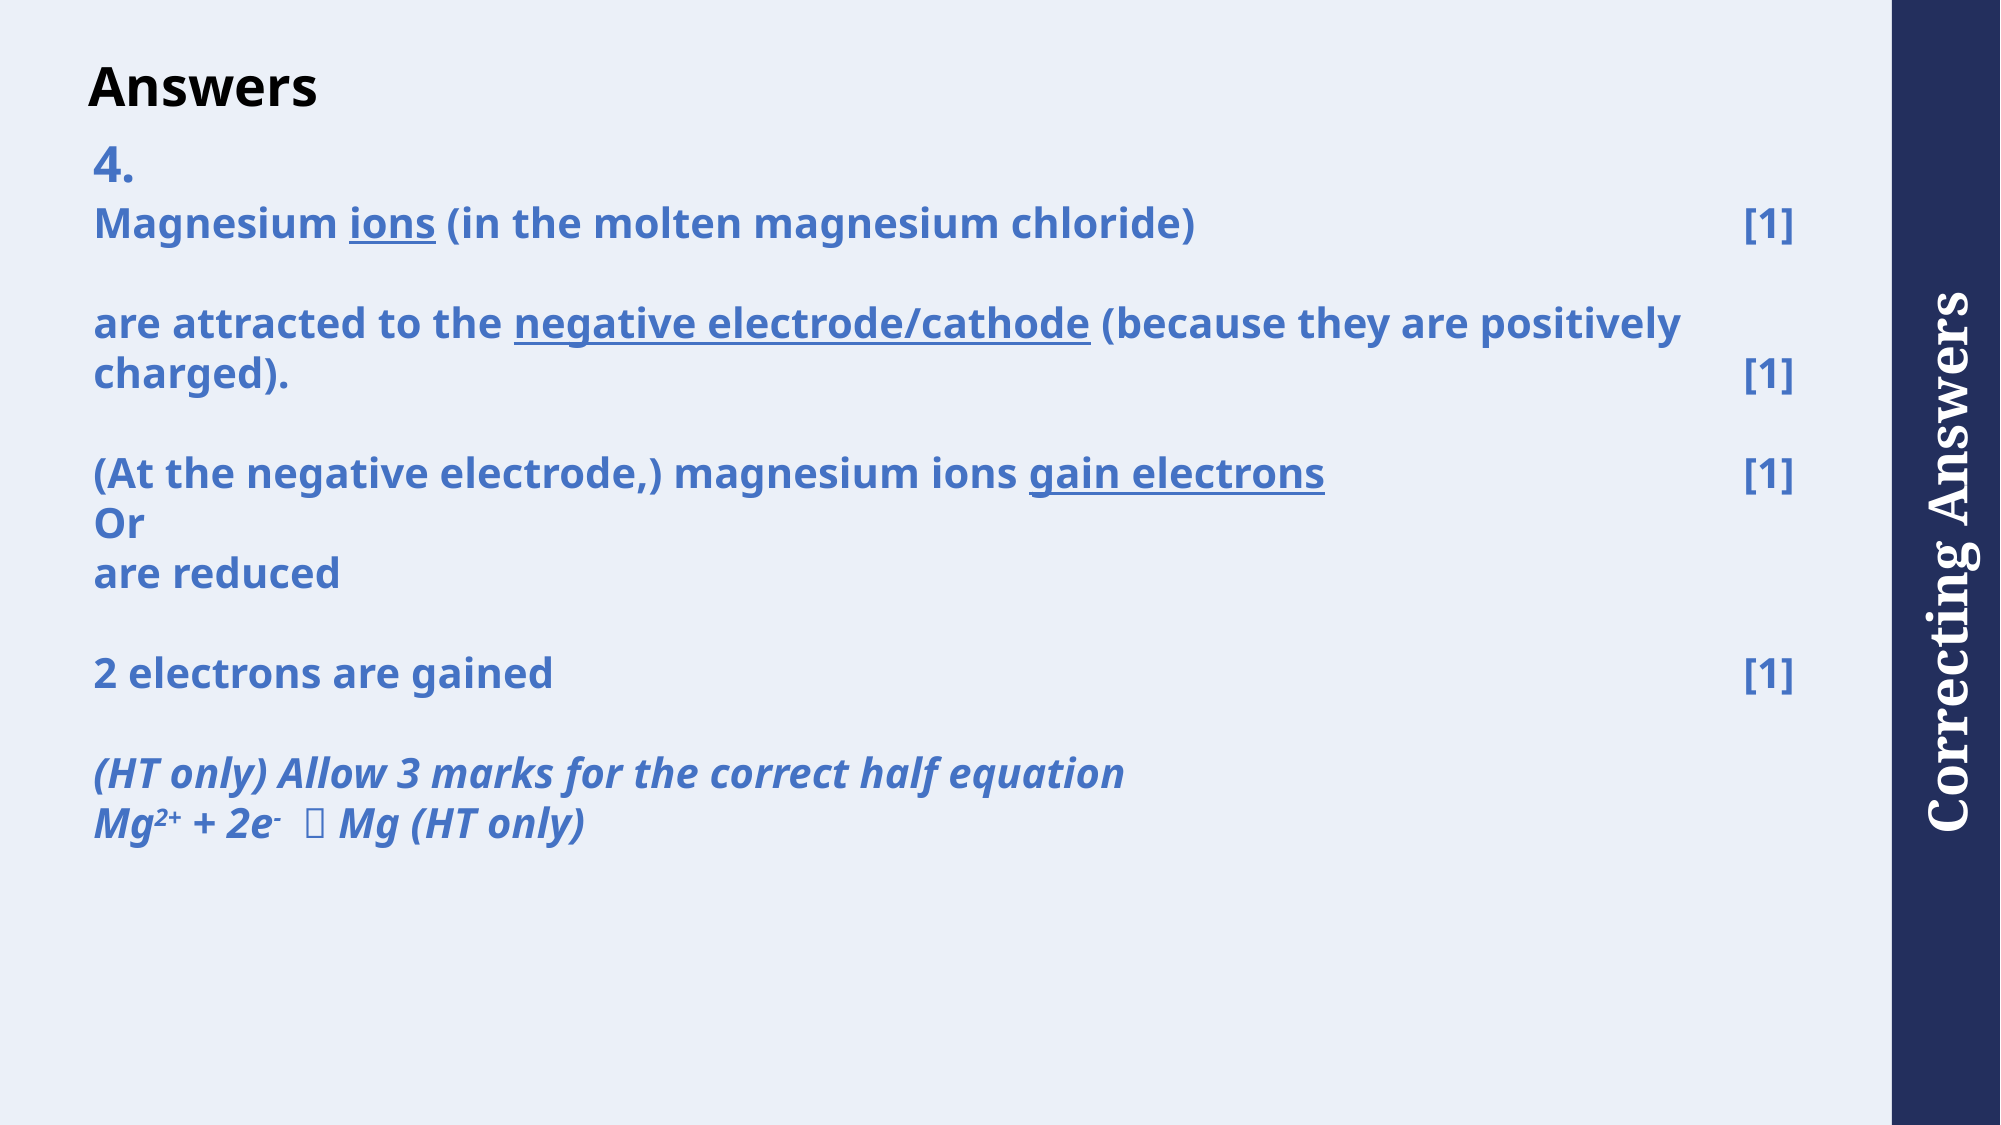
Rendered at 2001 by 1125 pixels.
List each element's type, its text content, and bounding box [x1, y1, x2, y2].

title Answers [88, 0, 1831, 119]
text_box 4. Magnesium ions (in the molten magnesium chloride) [1] are attracted to the negative electrode/cathode (because they are positively charged). [1] (At the negative electrode,) magnesium ions gain electrons [1] Or are reduced 2 electrons are gained [1] (HT only) Allow 3 marks for the correct half equation Mg2+ + 2e-  Mg (HT only) [78, 124, 1871, 855]
